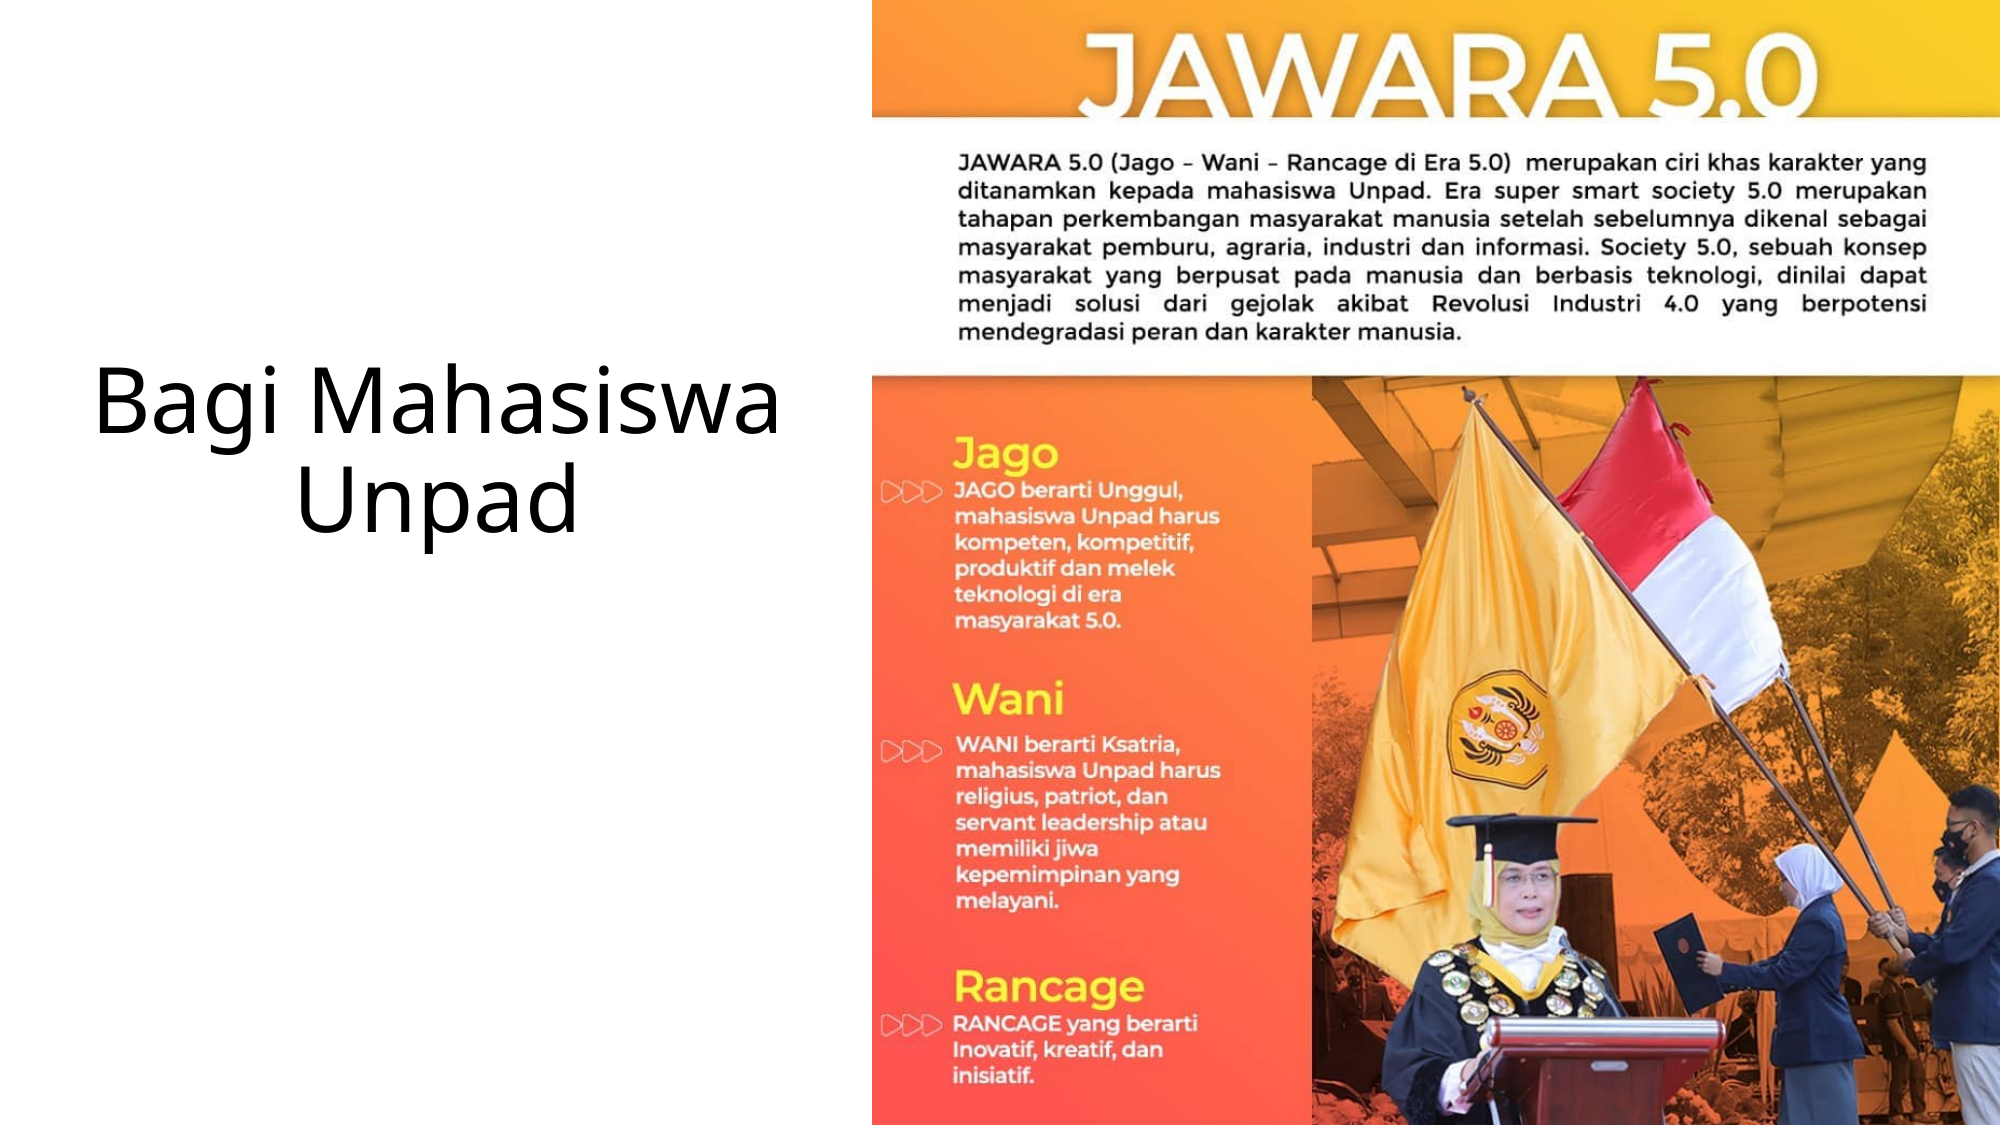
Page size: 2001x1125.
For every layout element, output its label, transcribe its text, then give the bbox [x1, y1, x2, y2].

picture [872, 0, 2000, 1125]
title Bagi Mahasiswa Unpad [33, 345, 843, 563]
